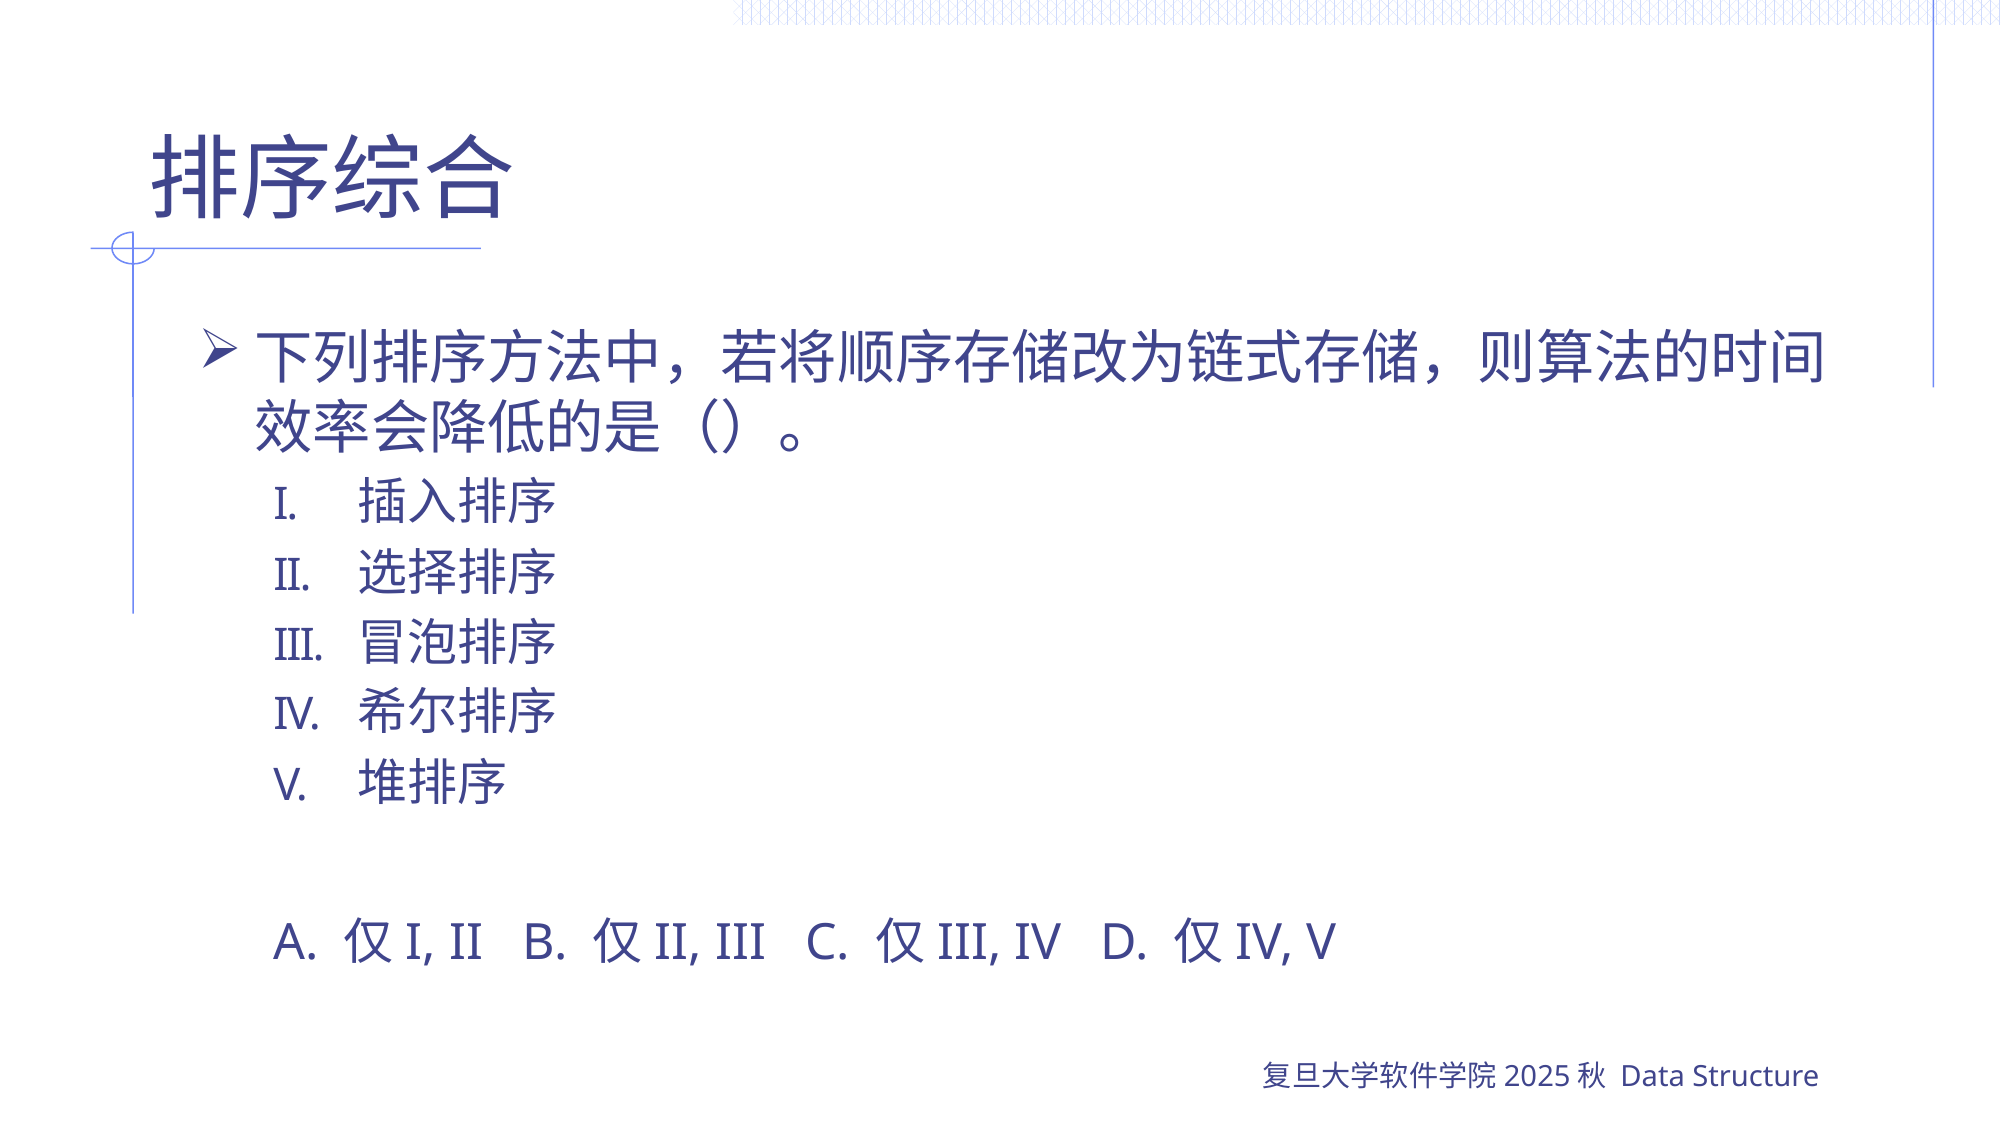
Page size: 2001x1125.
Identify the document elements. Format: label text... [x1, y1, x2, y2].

list 下列排序方法中，若将顺序存储改为链式存储，则算法的时间效率会降低的是（）。 插入排序 选择排序 冒泡排序 希尔排序 堆排序 A. 仅I, II B. 仅II, III C. 仅III, IV D. 仅IV, V [183, 312, 1884, 988]
title 排序综合 [133, 50, 1834, 238]
